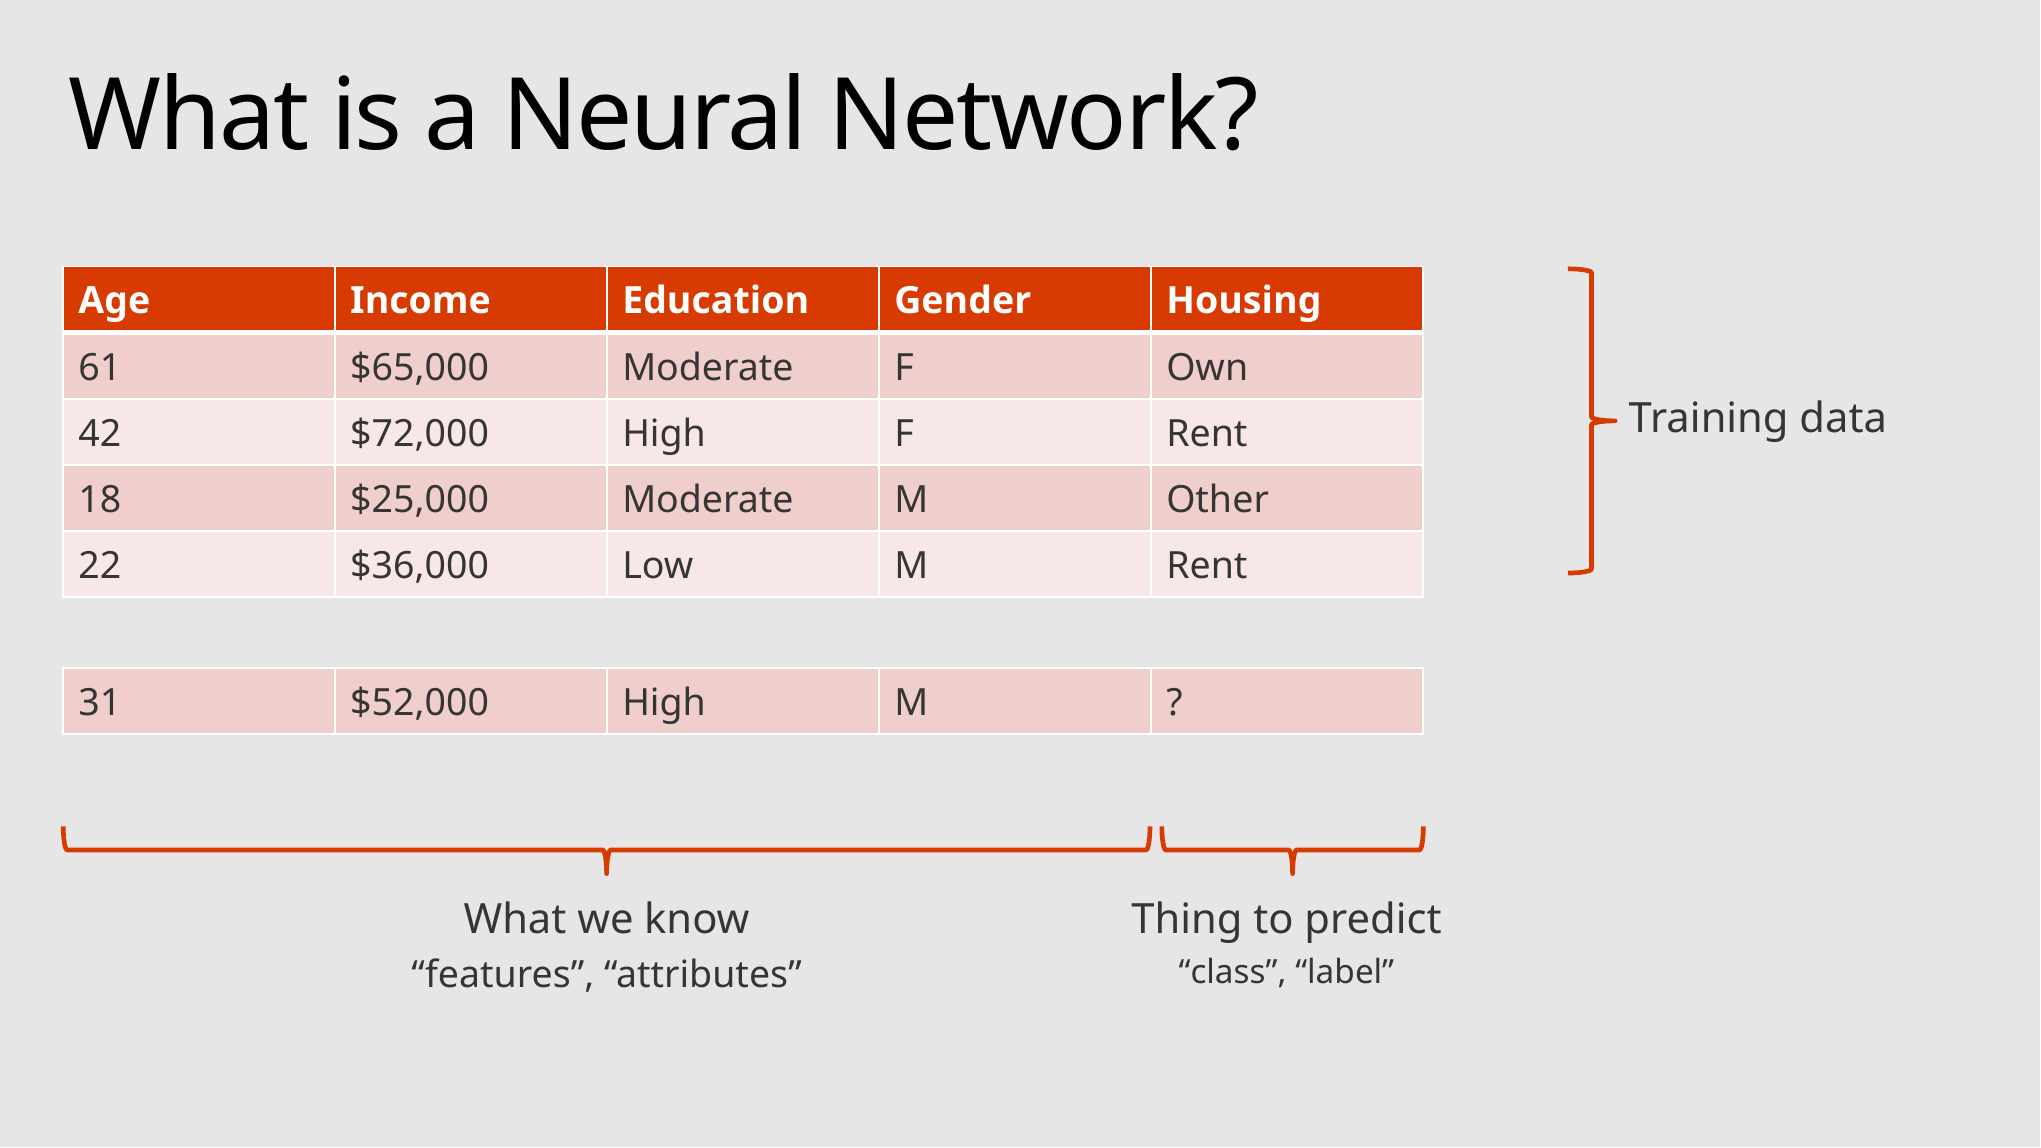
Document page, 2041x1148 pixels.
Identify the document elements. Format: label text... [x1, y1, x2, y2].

table_cell 18 [64, 466, 334, 530]
table_cell M [880, 466, 1150, 530]
table_header Education [608, 267, 878, 330]
table_header Gender [880, 267, 1150, 330]
table_cell Rent [1152, 400, 1422, 464]
table_header 31 [64, 669, 334, 733]
table_cell 22 [64, 532, 334, 596]
table_header High [608, 669, 878, 733]
table_cell $36,000 [336, 532, 606, 596]
table_cell 42 [64, 400, 334, 464]
table_cell $25,000 [336, 466, 606, 530]
table_cell $65,000 [336, 335, 606, 398]
table_header Age [64, 267, 334, 330]
table_header Income [336, 267, 606, 330]
table_cell F [880, 335, 1150, 398]
text_box [62, 826, 1151, 873]
text_box [1161, 826, 1425, 873]
table_cell 61 [64, 335, 334, 398]
table_cell M [880, 532, 1150, 596]
table_cell Rent [1152, 532, 1422, 596]
table_cell High [608, 400, 878, 464]
table_cell Low [608, 532, 878, 596]
table_cell $72,000 [336, 400, 606, 464]
table_header Housing [1152, 267, 1422, 330]
table_header M [880, 669, 1150, 733]
text_box What we know “features”, “attributes” [381, 873, 832, 1020]
table_cell F [880, 400, 1150, 464]
text_box Thing to predict “class”, “label” [1101, 873, 1472, 1015]
table_header ? [1152, 669, 1422, 733]
table_cell Other [1152, 466, 1422, 530]
table_header $52,000 [336, 669, 606, 733]
table_cell Moderate [608, 466, 878, 530]
table_cell Moderate [608, 335, 878, 398]
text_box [1567, 268, 1906, 574]
title What is a Neural Network? [45, 48, 1996, 199]
table_cell Own [1152, 335, 1422, 398]
